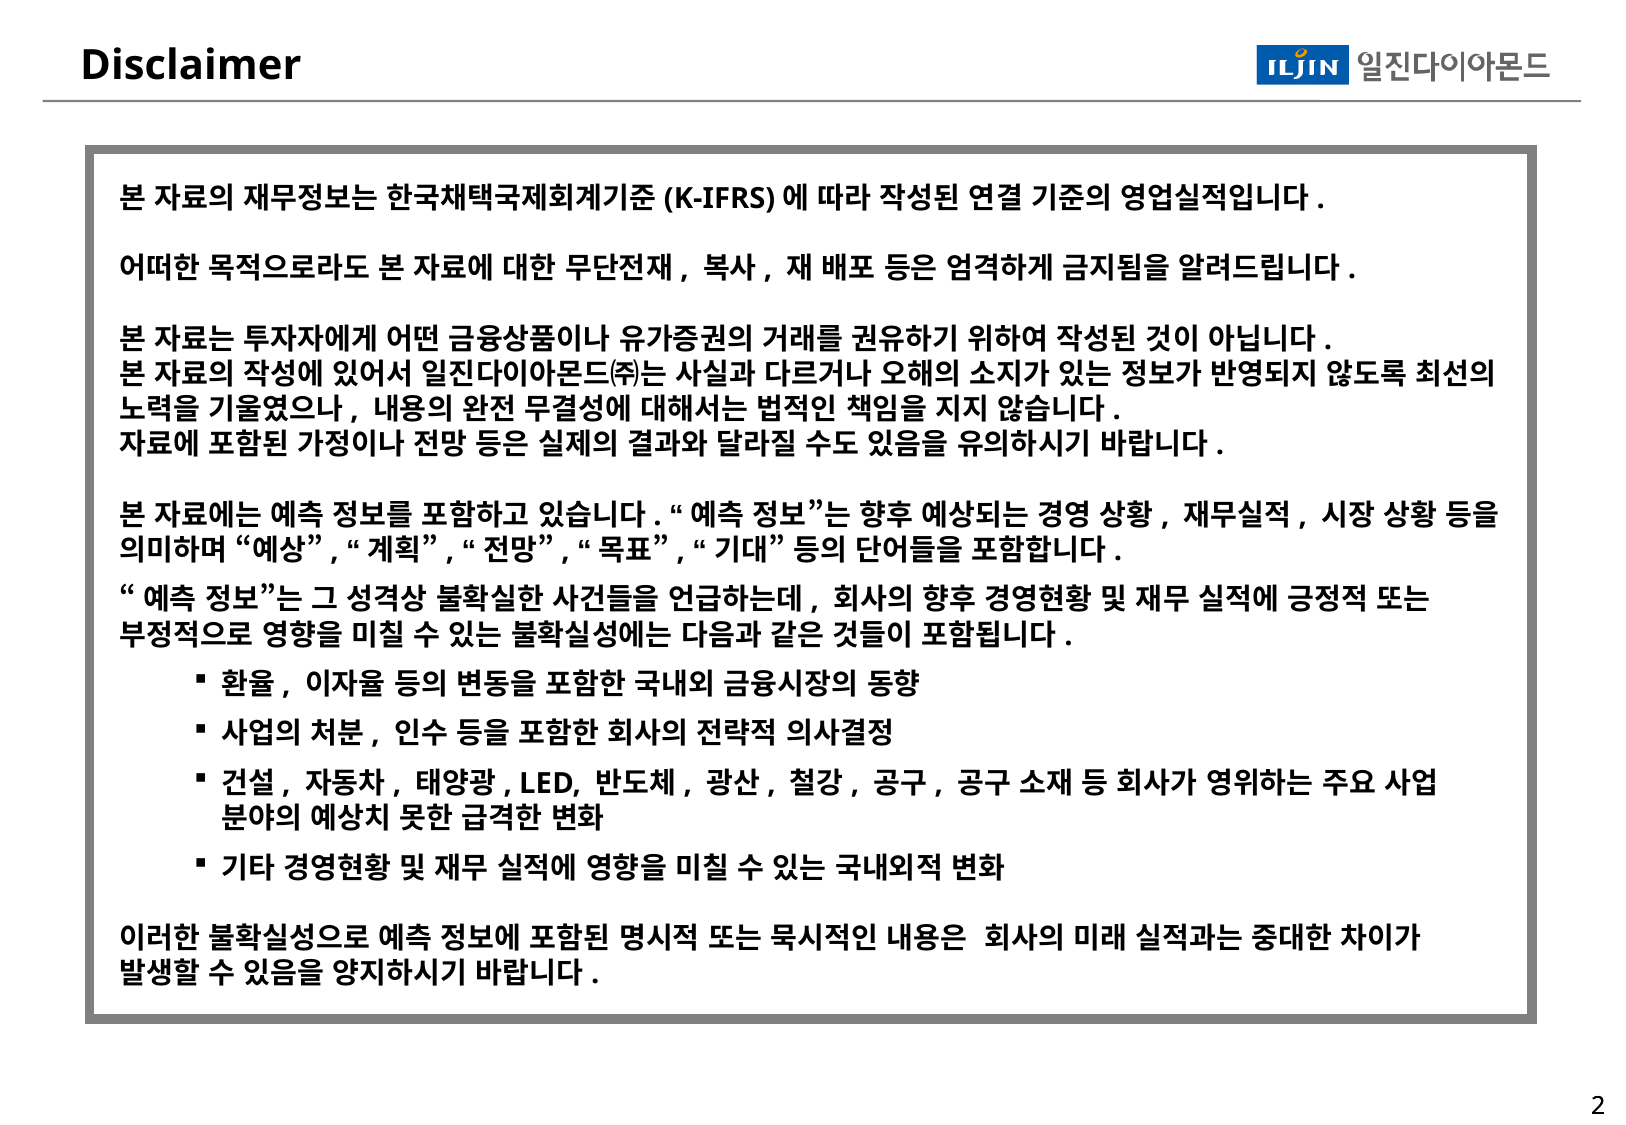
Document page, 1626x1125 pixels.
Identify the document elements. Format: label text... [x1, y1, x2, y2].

text_box Disclaimer [80, 38, 1585, 88]
text_box 본 자료의 재무정보는 한국채택국제회계기준(K-IFRS)에 따라 작성된 연결 기준의 영업실적입니다. 어떠한 목적으로라도 본 자료에 대한 무단전재, 복사, 재 배포 등은 엄격하게 금지됨을 알려드립니다. 본 자료는 투자자에게 어떤 금융상품이나 유가증권의 거래를 권유하기 위하여 작성된 것이 아닙니다. 본 자료의 작성에 있어서 일진다이아몬드㈜는 사실과 다르거나 오해의 소지가 있는 정보가 반영되지 않도록 최선의 노력을 기울였으나, 내용의 완전 무결성에 대해서는 법적인 책임을 지지 않습니다. 자료에 포함된 가정이나 전망 등은 실제의 결과와 달라질 수도 있음을 유의하시기 바랍니다. 본 자료에는 예측 정보를 포함하고 있습니다. “예측 정보”는 향후 예상되는 경영 상황, 재무실적, 시장 상황 등을 의미하며 “예상”, “계획”, “전망”, “목표”, “기대” 등의 단어들을 포함합니다. “예측 정보”는 그 성격상 불확실한 사건들을 언급하는데, 회사의 향후 경영현황 및 재무 실적에 긍정적 또는 부정적으로 영향을 미칠 수 있는 불확실성에는 다음과 같은 것들이 포함됩니다. 환율, 이자율 등의 변동을 포함한 국내외 금융시장의 동향 사업의 처분, 인수 등을 포함한 회사의 전략적 의사결정 건설, 자동차, 태양광, LED, 반도체, 광산, 철강, 공구, 공구 소재 등 회사가 영위하는 주요 사업 분야의 예상치 못한 급격한 변화 기타 경영현황 및 재무 실적에 영향을 미칠 수 있는 국내외적 변화 이러한 불확실성으로 예측 정보에 포함된 명시적 또는 묵시적인 내용은 회사의 미래 실적과는 중대한 차이가 발생할 수 있음을 양지하시기 바랍니다. [89, 149, 1532, 1020]
text_box 1 [1266, 1089, 1606, 1124]
